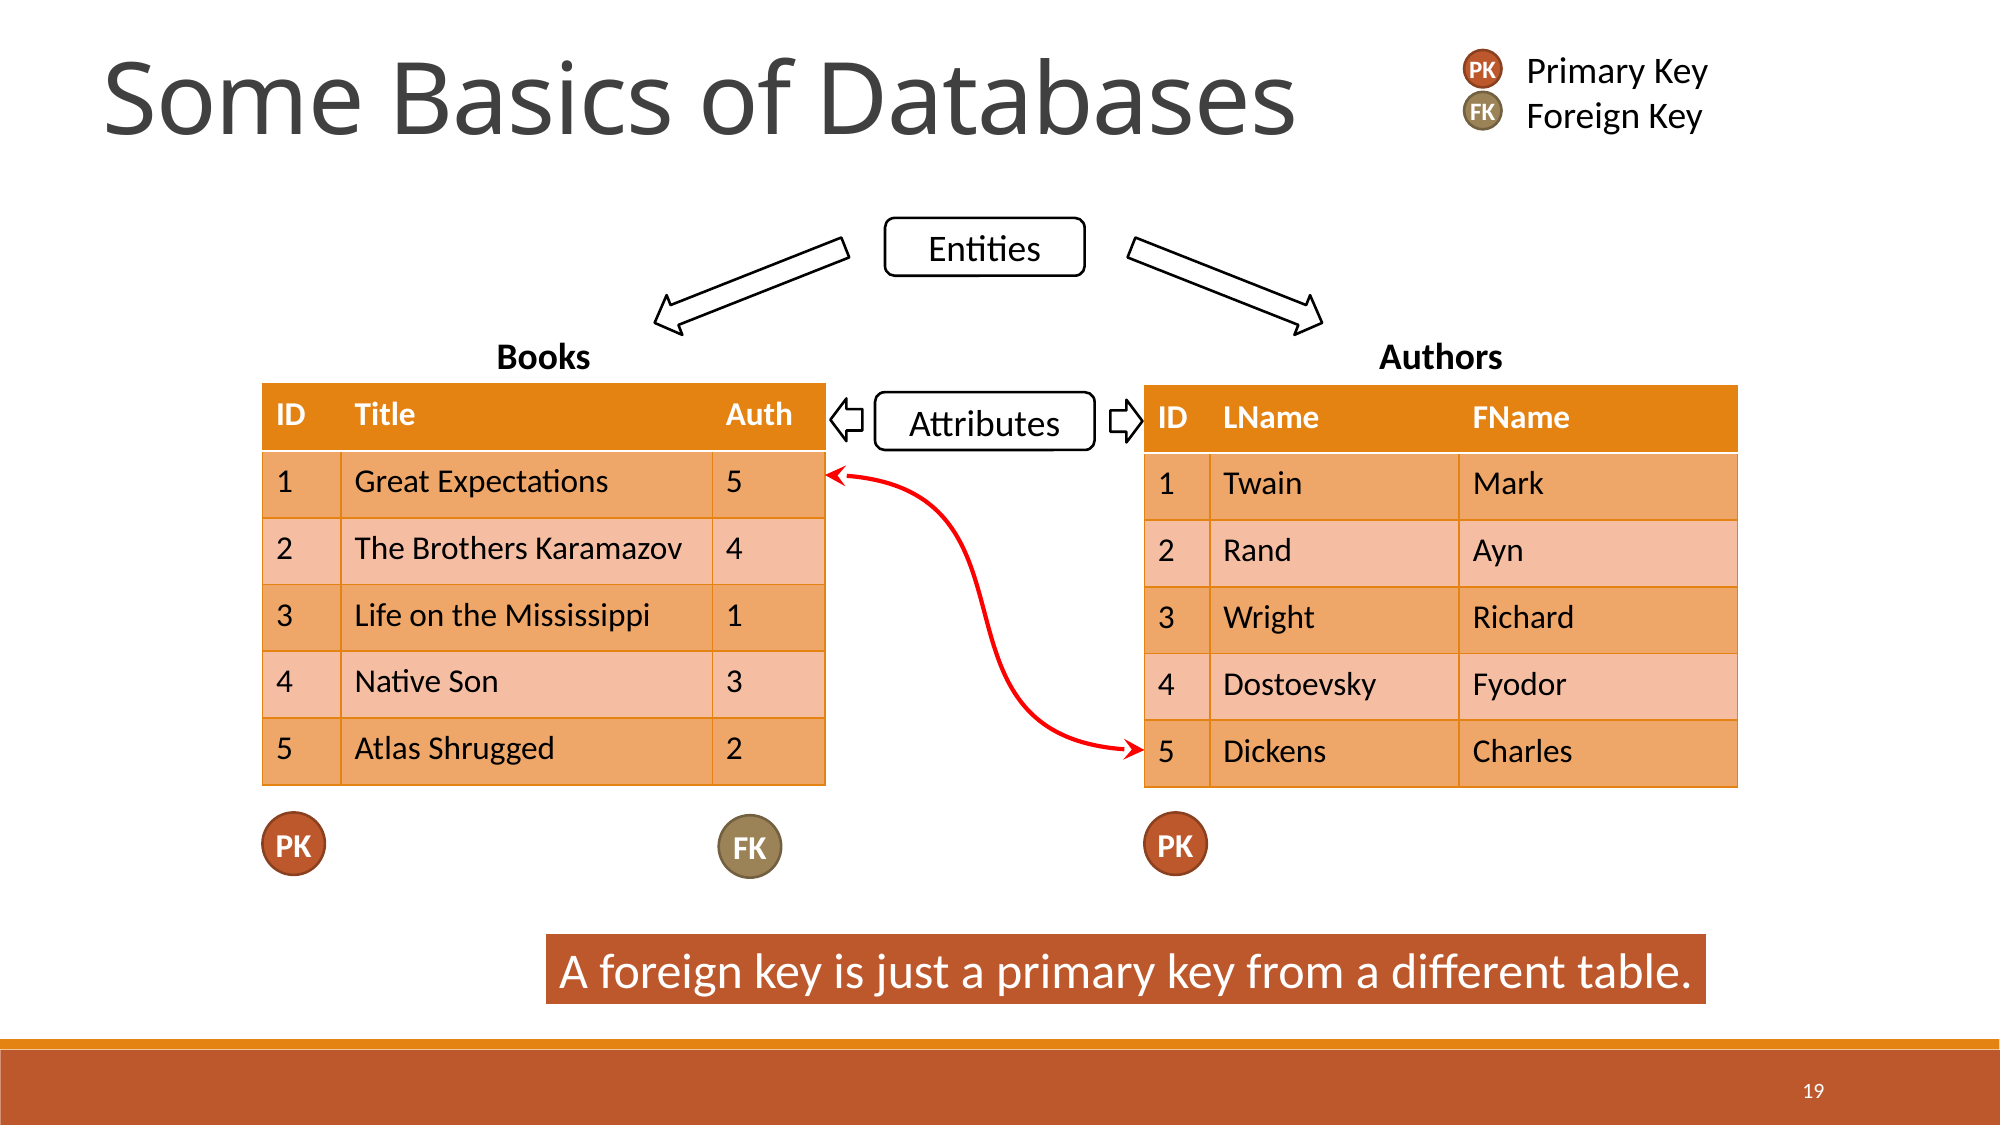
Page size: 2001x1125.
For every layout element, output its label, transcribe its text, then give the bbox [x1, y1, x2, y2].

table_cell Dostoevsky [1211, 654, 1458, 719]
table_cell 5 [713, 452, 824, 517]
table_cell 5 [1145, 721, 1209, 786]
text_box FK [1462, 90, 1503, 131]
table_cell Atlas Shrugged [342, 719, 712, 784]
table_header LName [1211, 387, 1458, 452]
table_cell 2 [1153, 521, 1209, 586]
table_cell 1 [1145, 454, 1209, 519]
text_box [829, 397, 864, 443]
table_cell Great Expectations [342, 452, 712, 517]
title Some Basics of Databases [87, 28, 1738, 163]
text_box [1109, 398, 1144, 444]
table_header Auth [713, 385, 824, 450]
table_cell 4 [1153, 654, 1209, 719]
text_box PK [261, 811, 327, 877]
text_box Entities [883, 216, 1086, 278]
text_box PK [1143, 811, 1209, 877]
text_box [1126, 236, 1324, 337]
table_cell Mark [1460, 454, 1737, 519]
table_cell Twain [1211, 454, 1458, 519]
table_cell Native Son [342, 652, 712, 717]
slide_number 19 [1624, 1059, 1840, 1120]
table_cell 2 [263, 519, 340, 584]
table_header FName [1460, 387, 1737, 452]
table_cell Life on the Mississippi [342, 585, 712, 650]
table_cell 3 [263, 585, 340, 650]
text_box Primary Key Foreign Key [1511, 38, 1724, 144]
text_box Books [262, 324, 825, 384]
table_cell 4 [713, 519, 821, 584]
table_cell Dickens [1211, 721, 1458, 786]
text_box A foreign key is just a primary key from a different table. [542, 929, 1710, 1008]
table_cell Rand [1211, 521, 1458, 586]
table_cell 2 [713, 719, 824, 784]
table_header ID [1145, 387, 1209, 452]
text_box PK [1462, 48, 1503, 89]
text_box FK [717, 813, 783, 879]
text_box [824, 474, 1145, 751]
table_header ID [263, 385, 340, 450]
table_cell 3 [713, 652, 821, 717]
text_box [653, 236, 851, 337]
text_box Attributes [873, 390, 1096, 452]
table_cell 1 [263, 452, 340, 517]
text_box Authors [1144, 324, 1738, 384]
table_cell Ayn [1460, 521, 1737, 586]
table_cell Wright [1211, 588, 1458, 653]
table_cell 5 [263, 719, 340, 784]
table_cell 4 [263, 652, 340, 717]
table_cell 1 [713, 585, 821, 650]
table_cell Charles [1460, 721, 1737, 786]
table_cell Fyodor [1460, 654, 1737, 719]
table_cell Richard [1460, 588, 1737, 653]
table_header Title [342, 385, 712, 450]
table_cell 3 [1153, 588, 1209, 653]
table_cell The Brothers Karamazov [342, 519, 712, 584]
